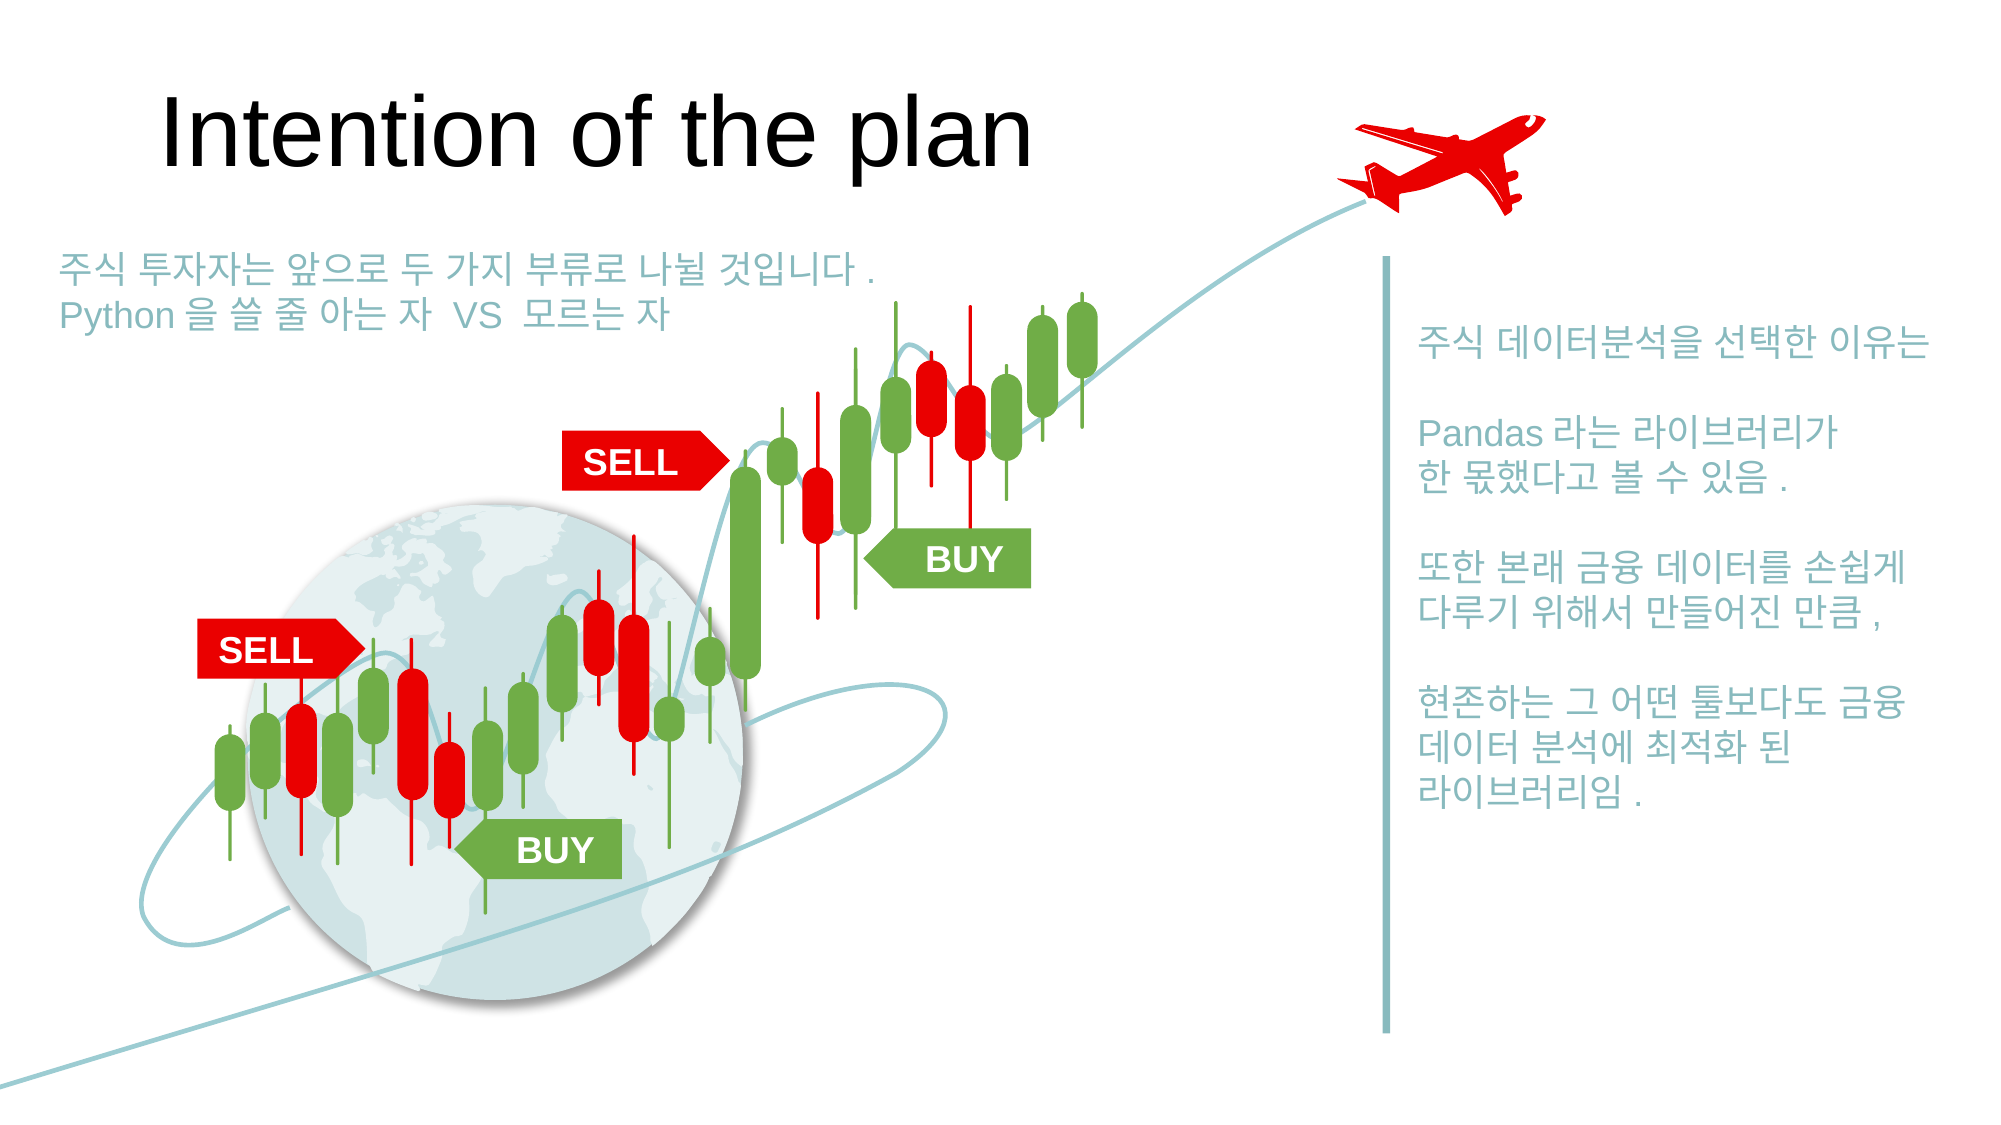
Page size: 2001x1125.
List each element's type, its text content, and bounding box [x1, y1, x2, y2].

text_box 주식 데이터분석을 선택한 이유는 Pandas라는 라이브러리가 한 몫했다고 볼 수 있음. 또한 본래 금융 데이터를 손쉽게 다루기 위해서 만들어진 만큼, 현존하는 그 어떤 툴보다도 금융 데이터 분석에 최적화 된 라이브러리임. [1402, 311, 1974, 911]
text_box [140, 781, 246, 947]
text_box Intention of the plan [144, 58, 1072, 194]
text_box 주식 투자자는 앞으로 두 가지 부류로 나뉠 것입니다. Python을 쓸 줄 아는 자 VS 모르는 자 [44, 238, 1028, 344]
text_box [562, 430, 731, 491]
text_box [454, 818, 623, 880]
text_box [1098, 200, 1367, 378]
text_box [863, 528, 1032, 589]
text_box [197, 618, 366, 679]
text_box [1382, 255, 1391, 1034]
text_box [246, 915, 743, 1001]
text_box [1336, 115, 1547, 217]
text_box [0, 966, 288, 1089]
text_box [214, 291, 1098, 915]
